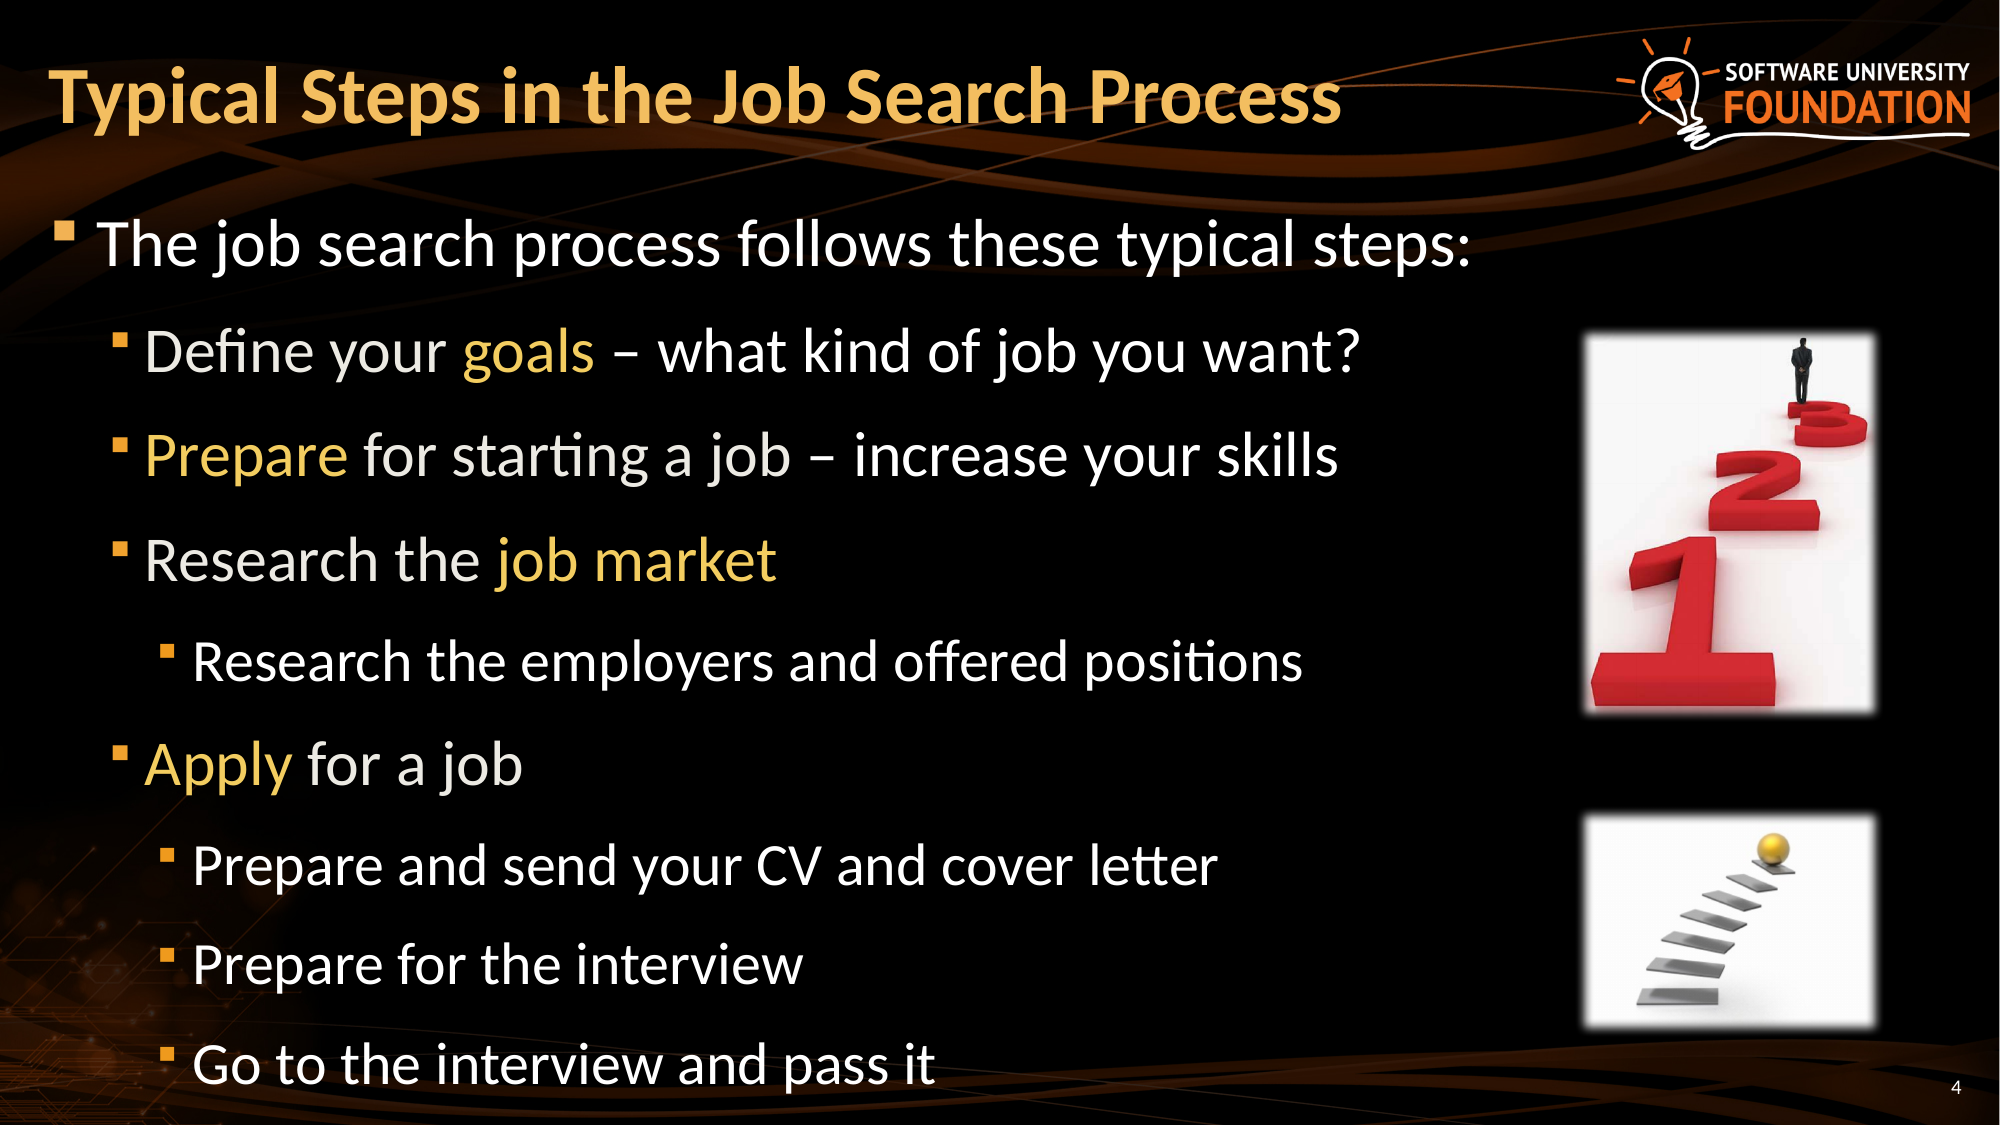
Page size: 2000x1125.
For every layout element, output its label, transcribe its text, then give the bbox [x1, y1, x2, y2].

picture [0, 0, 2000, 1125]
title Typical Steps in the Job Search Process [30, 6, 1602, 189]
list The job search process follows these typical steps: Define your goals – what kind of job you want? Prepare for starting a job – increase your skills Research the job market Research the employers and offered positions Apply for a job Prepare and send your CV and cover letter Prepare for the interview Go to the interview and pass it [31, 188, 1968, 1103]
